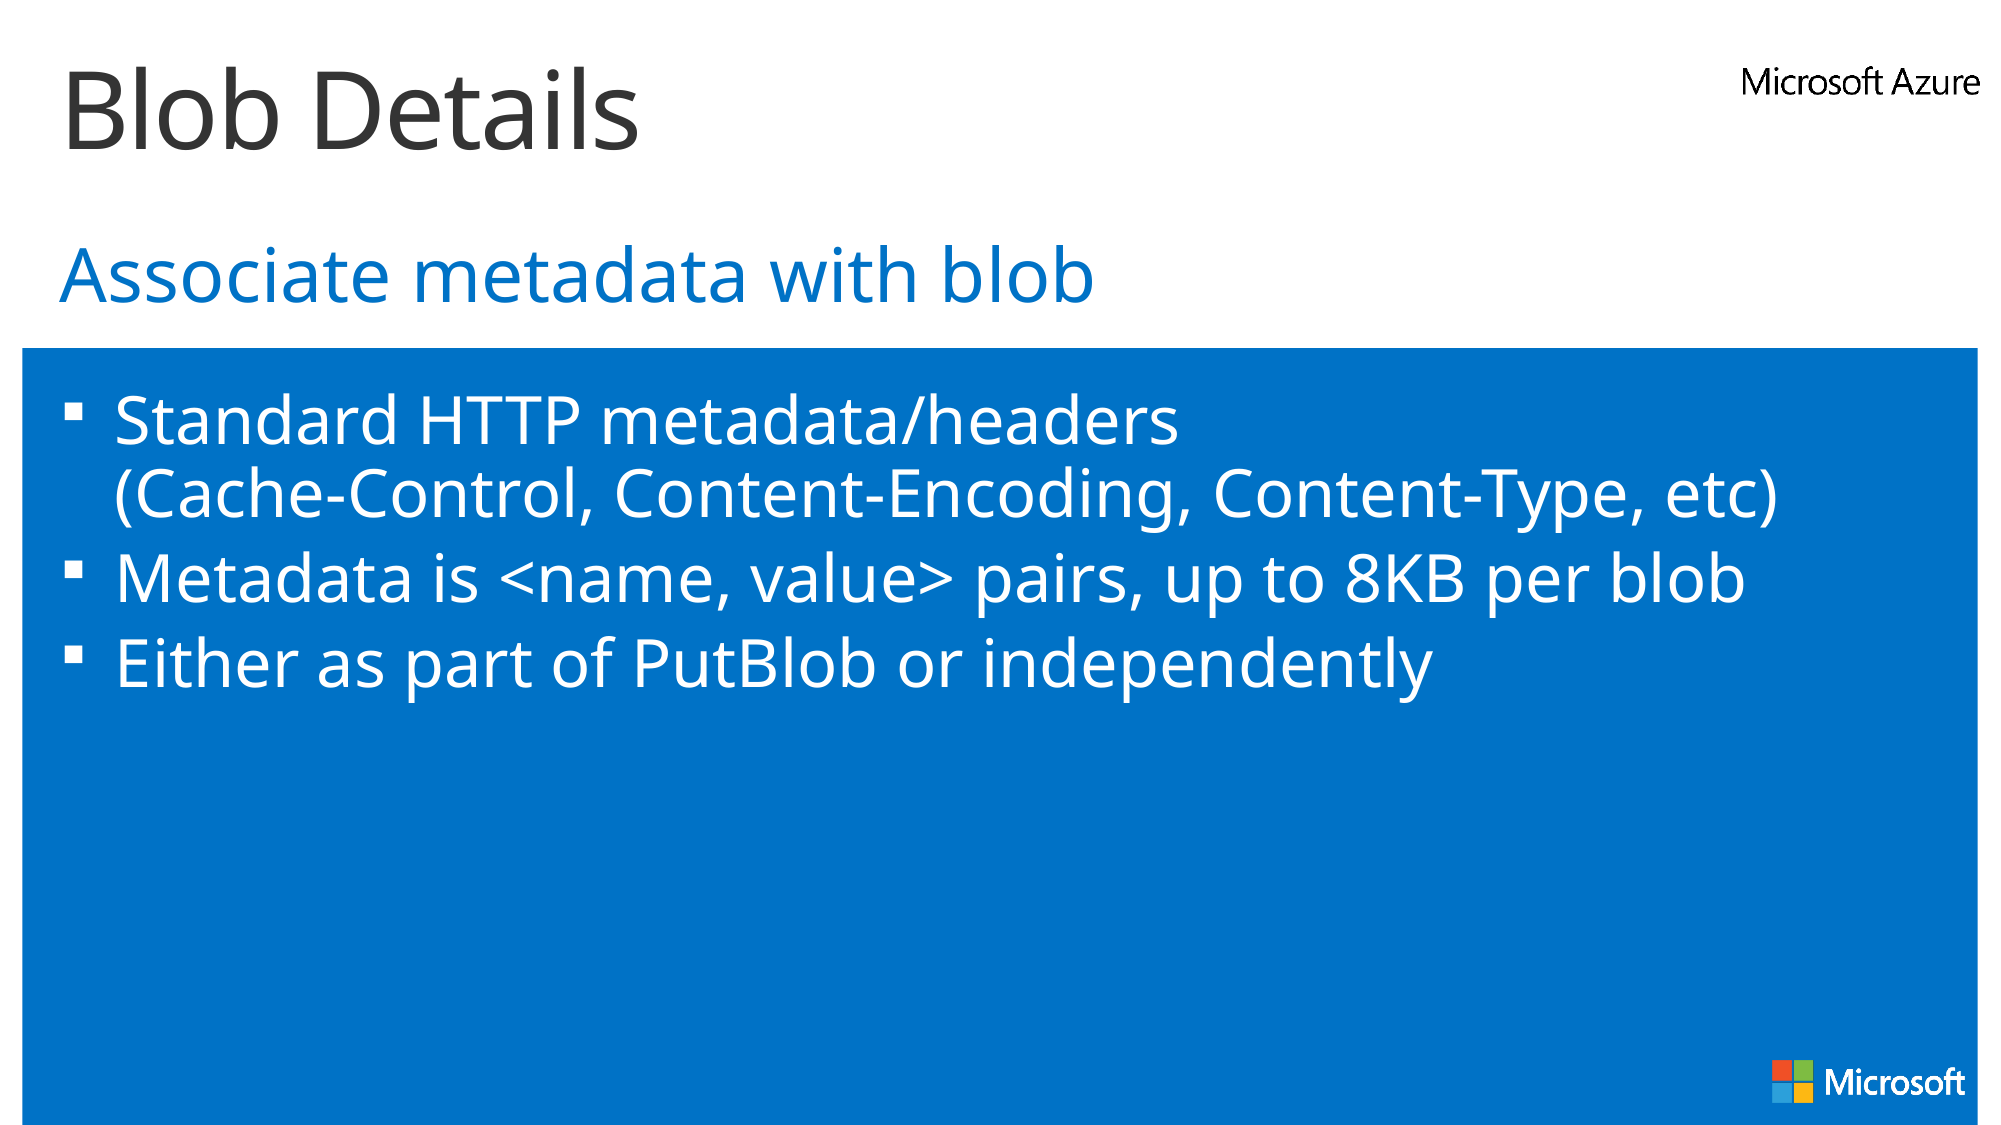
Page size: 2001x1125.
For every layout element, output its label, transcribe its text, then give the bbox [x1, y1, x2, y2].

picture [1724, 49, 1998, 113]
list Associate metadata with blob [45, 230, 1666, 336]
title Blob Details [45, 48, 1665, 200]
list Standard HTTP metadata/headers (Cache-Control, Content-Encoding, Content-Type, etc) Metadata is <name, value> pairs, up to 8KB per blob Either as part of PutBlob or independently [45, 380, 1951, 1050]
picture [1772, 1060, 1965, 1103]
